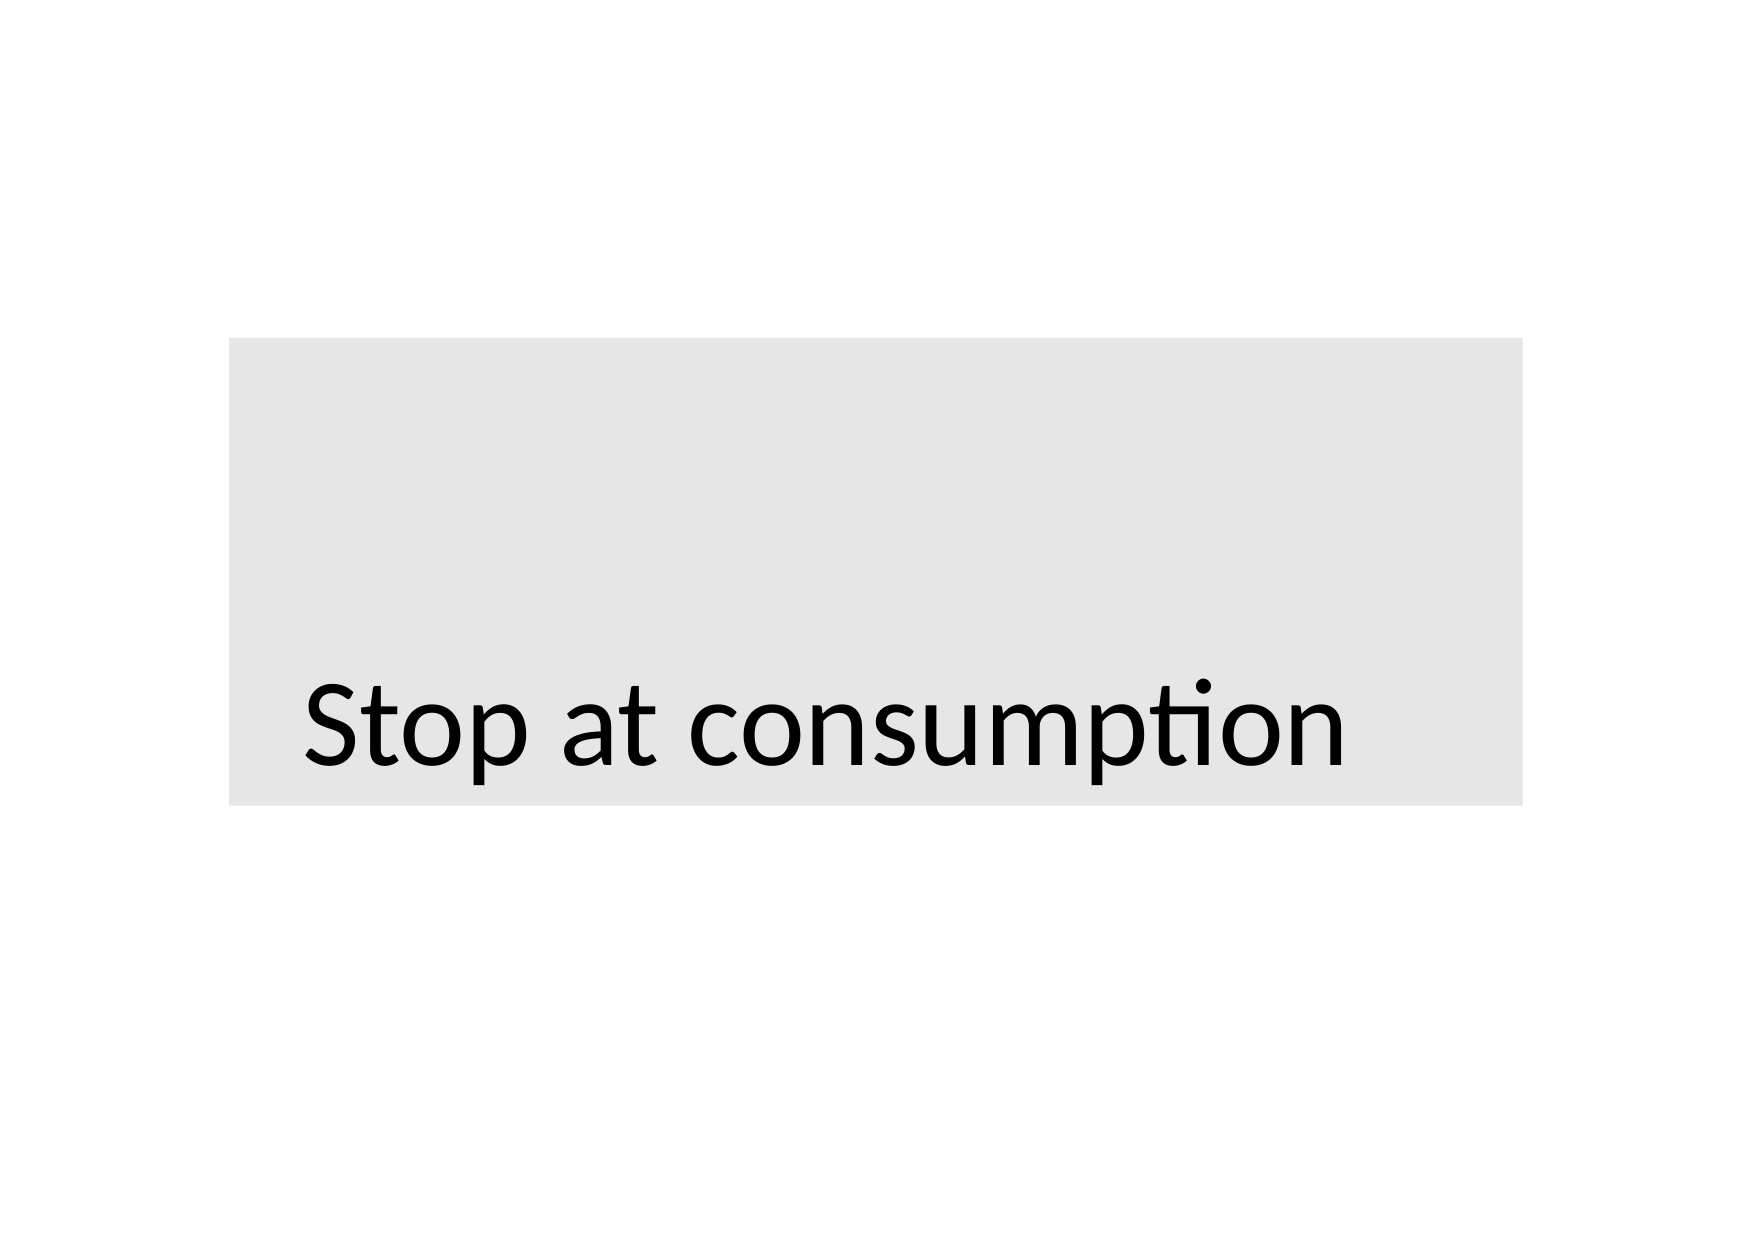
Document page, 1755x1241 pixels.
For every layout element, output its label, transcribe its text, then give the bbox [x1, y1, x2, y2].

text_box [229, 337, 1523, 806]
title Stop at consumption [300, 638, 1356, 848]
